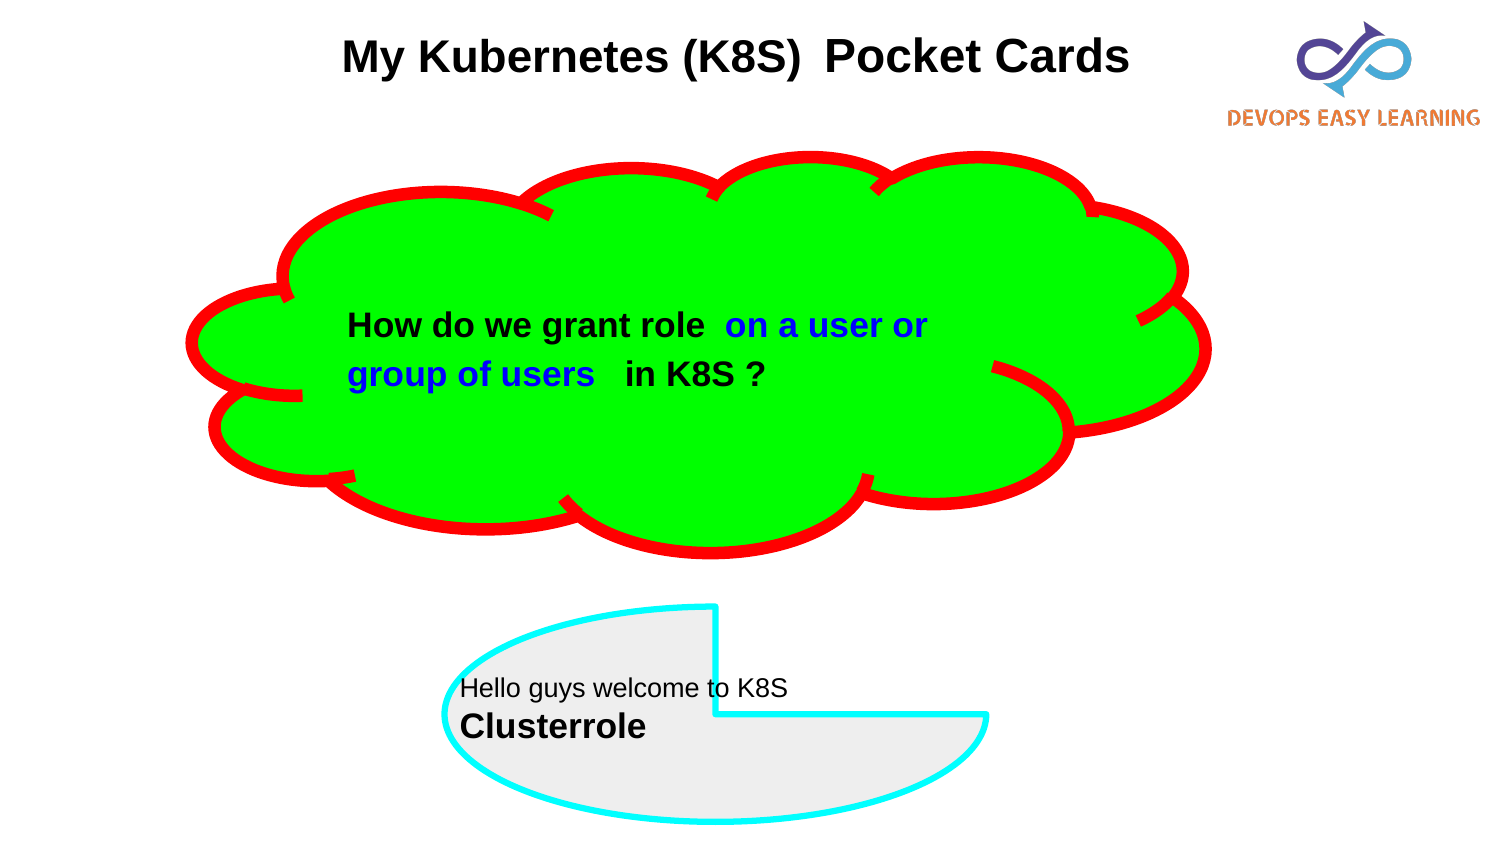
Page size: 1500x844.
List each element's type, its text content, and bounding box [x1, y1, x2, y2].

text_box My Kubernetes (K8S) Pocket Cards [7, 9, 1214, 138]
text_box Hello guys welcome to K8S Clusterrole [444, 606, 987, 822]
picture [1216, 9, 1492, 148]
text_box How do we grant role on a user or group of users in K8S ? [191, 157, 1206, 554]
